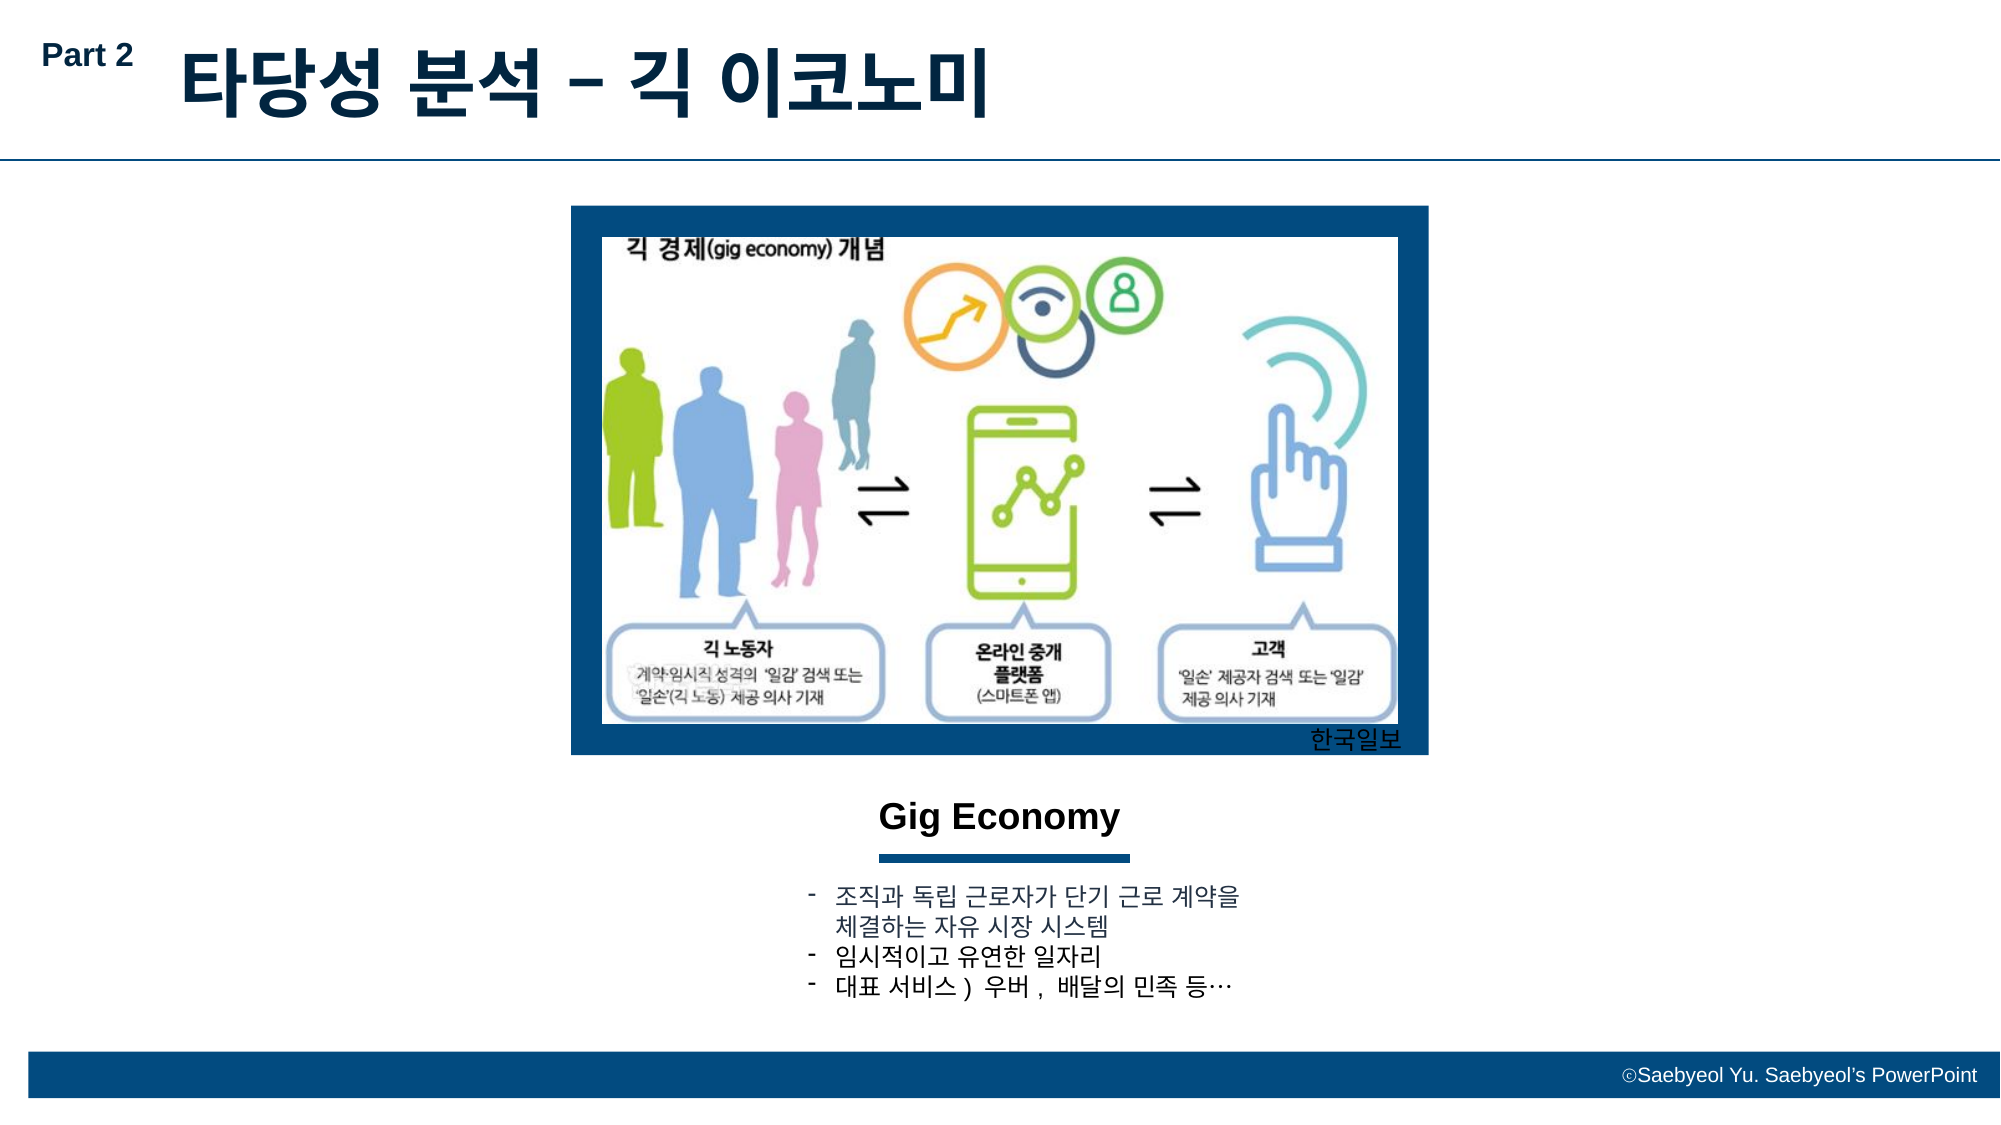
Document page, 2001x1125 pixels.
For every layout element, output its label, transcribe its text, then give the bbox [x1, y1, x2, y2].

text_box Gig Economy [828, 784, 1172, 844]
text_box 조직과 독립 근로자가 단기 근로 계약을 체결하는 자유 시장 시스템 임시적이고 유연한 일자리 대표 서비스) 우버, 배달의 민족 등… [793, 873, 1256, 1009]
text_box 한국일보 [1295, 716, 1418, 762]
text_box [570, 205, 1430, 756]
picture [602, 237, 1398, 724]
text_box Part 2 [26, 26, 165, 81]
text_box 타당성 분석 – 긱 이코노미 [165, 28, 1142, 134]
